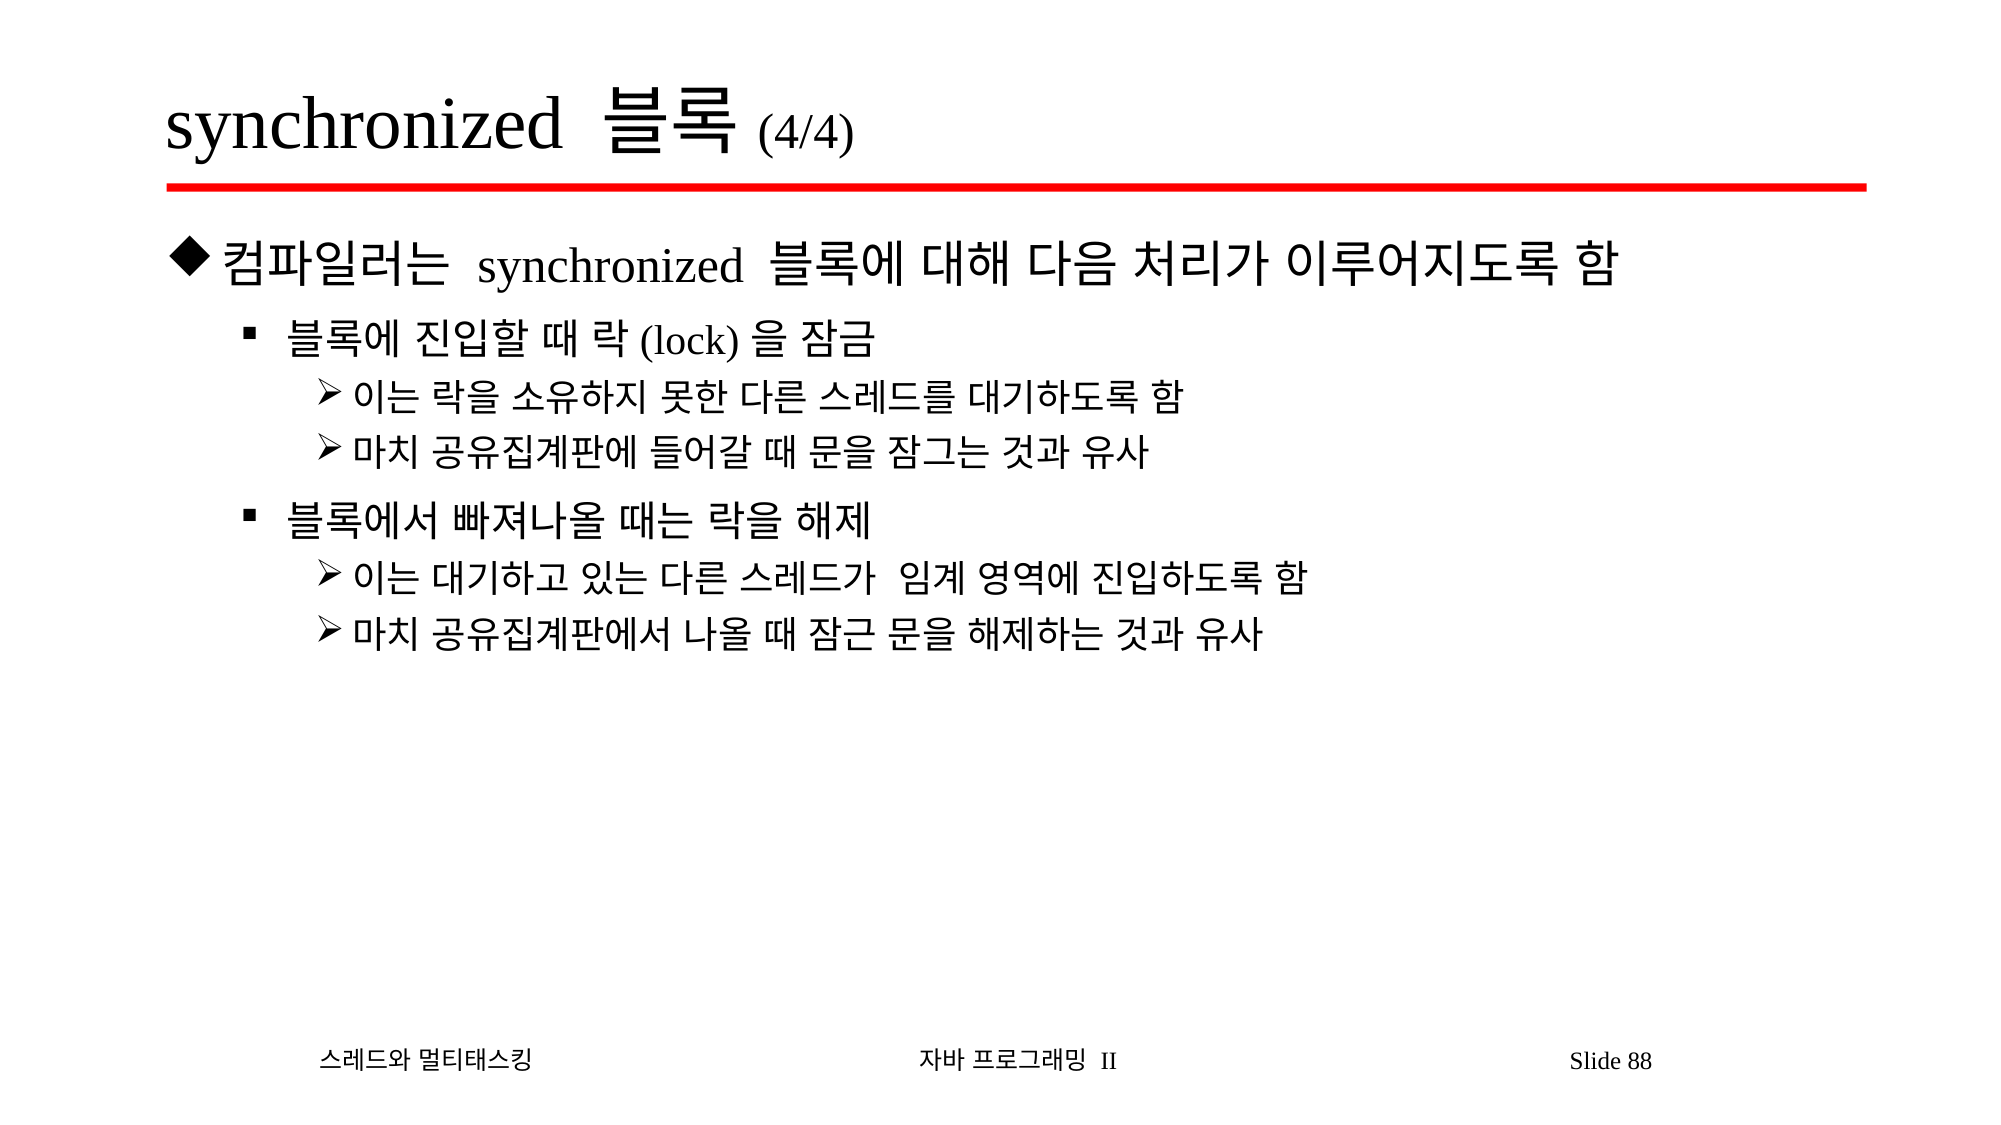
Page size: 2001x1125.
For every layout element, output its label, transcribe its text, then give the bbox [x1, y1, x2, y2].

list 컴파일러는 synchronized 블록에 대해 다음 처리가 이루어지도록 함 블록에 진입할 때 락(lock)을 잠금 이는 락을 소유하지 못한 다른 스레드를 대기하도록 함 마치 공유집계판에 들어갈 때 문을 잠그는 것과 유사 블록에서 빠져나올 때는 락을 해제 이는 대기하고 있는 다른 스레드가 임계 영역에 진입하도록 함 마치 공유집계판에서 나올 때 잠근 문을 해제하는 것과 유사 [150, 224, 1850, 1000]
title synchronized 블록(4/4) [150, 50, 1850, 188]
